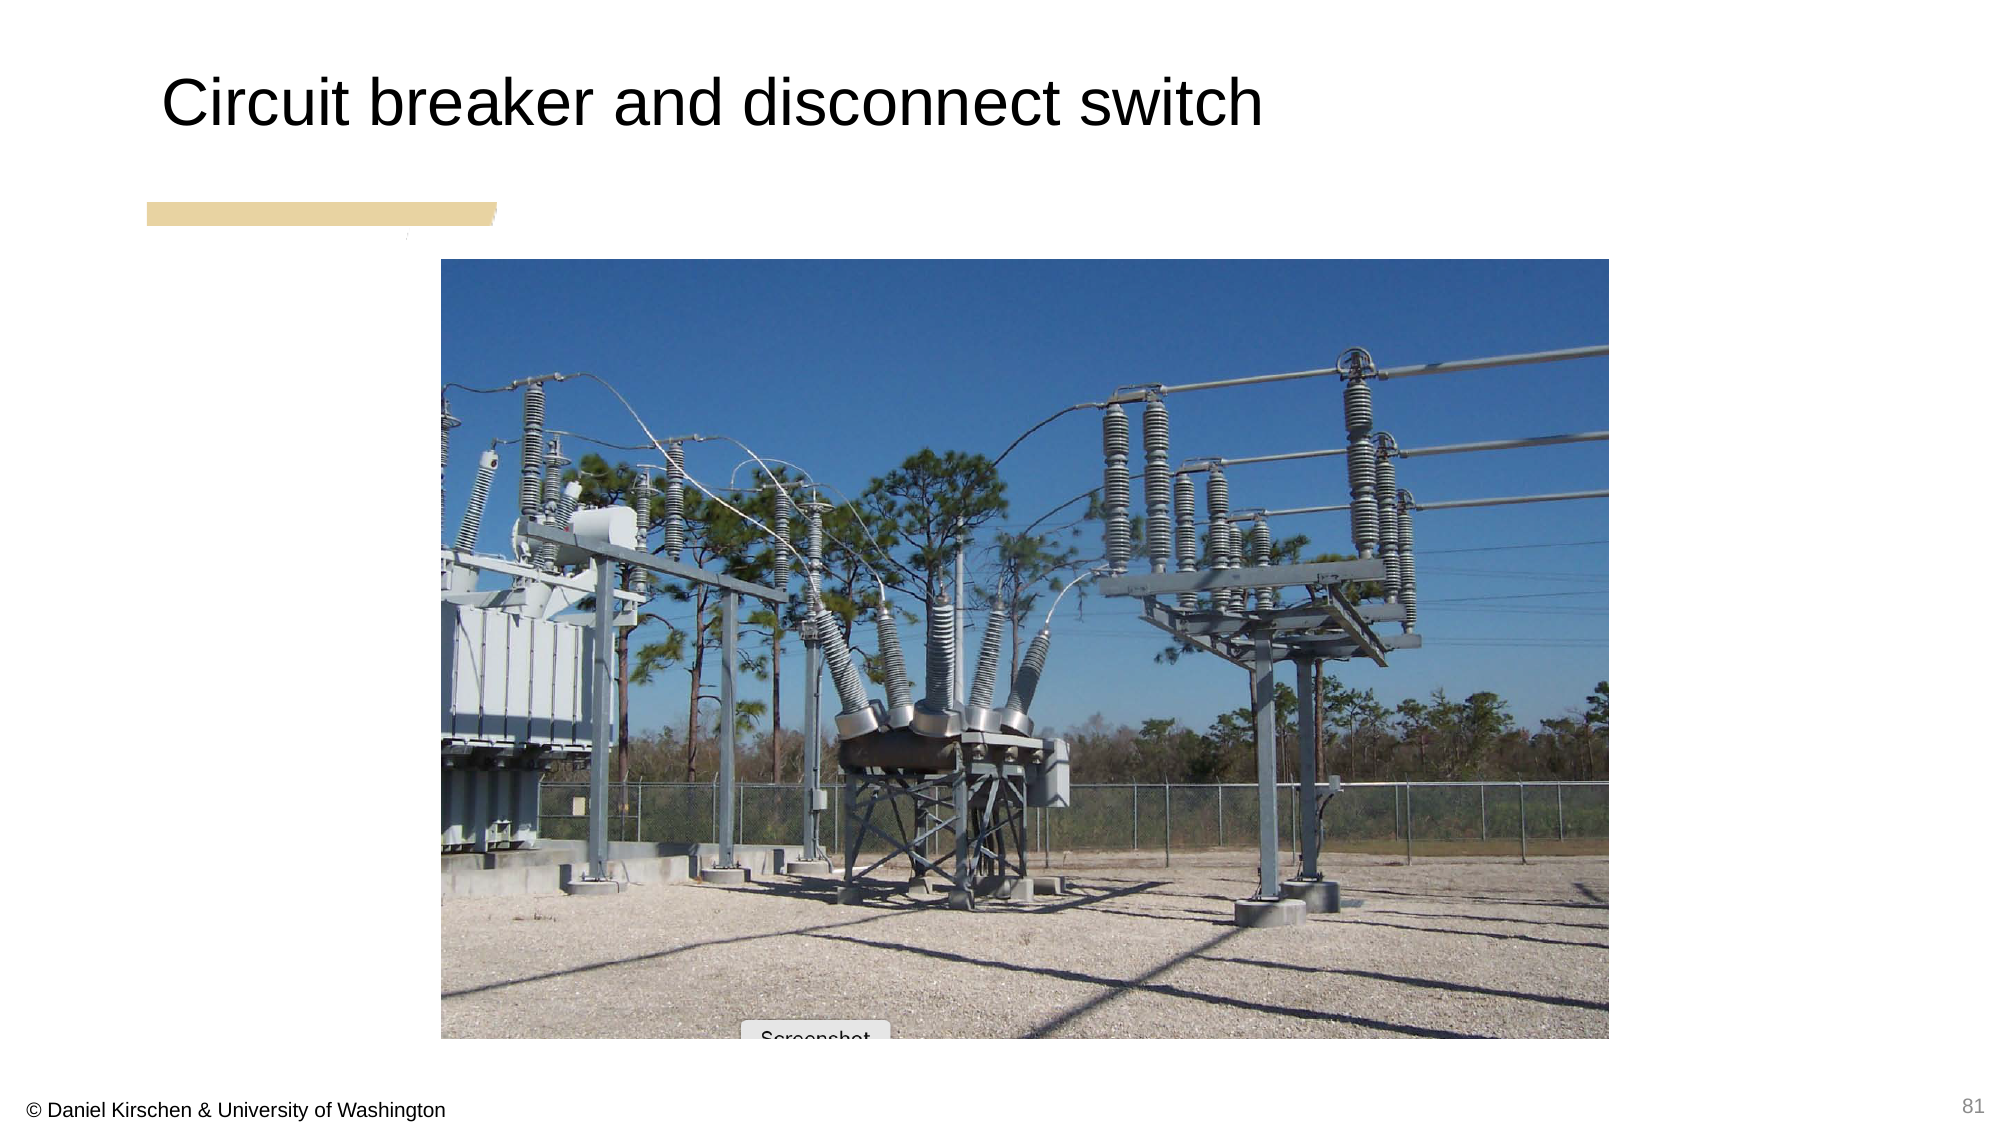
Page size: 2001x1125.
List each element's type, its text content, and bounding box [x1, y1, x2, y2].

list Circuit breaker and disconnect switch [146, 60, 1904, 169]
footer 81 [1917, 1084, 2000, 1125]
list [441, 258, 1609, 1039]
